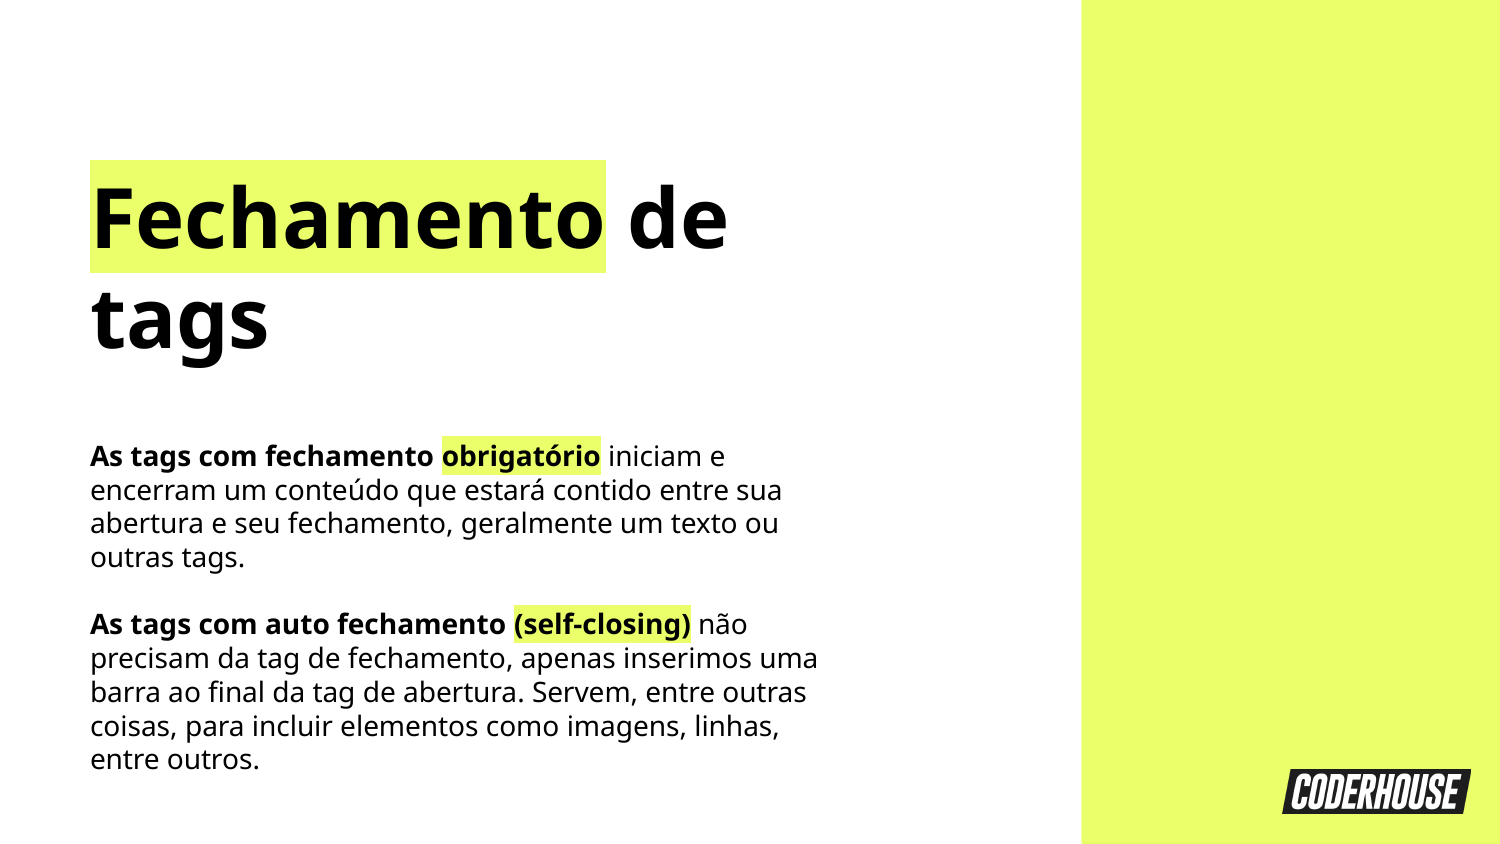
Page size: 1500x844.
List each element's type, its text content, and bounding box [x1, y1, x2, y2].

picture [1281, 769, 1471, 814]
text_box As tags com fechamento obrigatório iniciam e encerram um conteúdo que estará contido entre sua abertura e seu fechamento, geralmente um texto ou outras tags. As tags com auto fechamento (self-closing) não precisam da tag de fechamento, apenas inserimos uma barra ao final da tag de abertura. Servem, entre outras coisas, para incluir elementos como imagens, linhas, entre outros. [75, 423, 851, 791]
picture [0, 0, 1081, 844]
text_box Fechamento de tags [75, 150, 948, 381]
